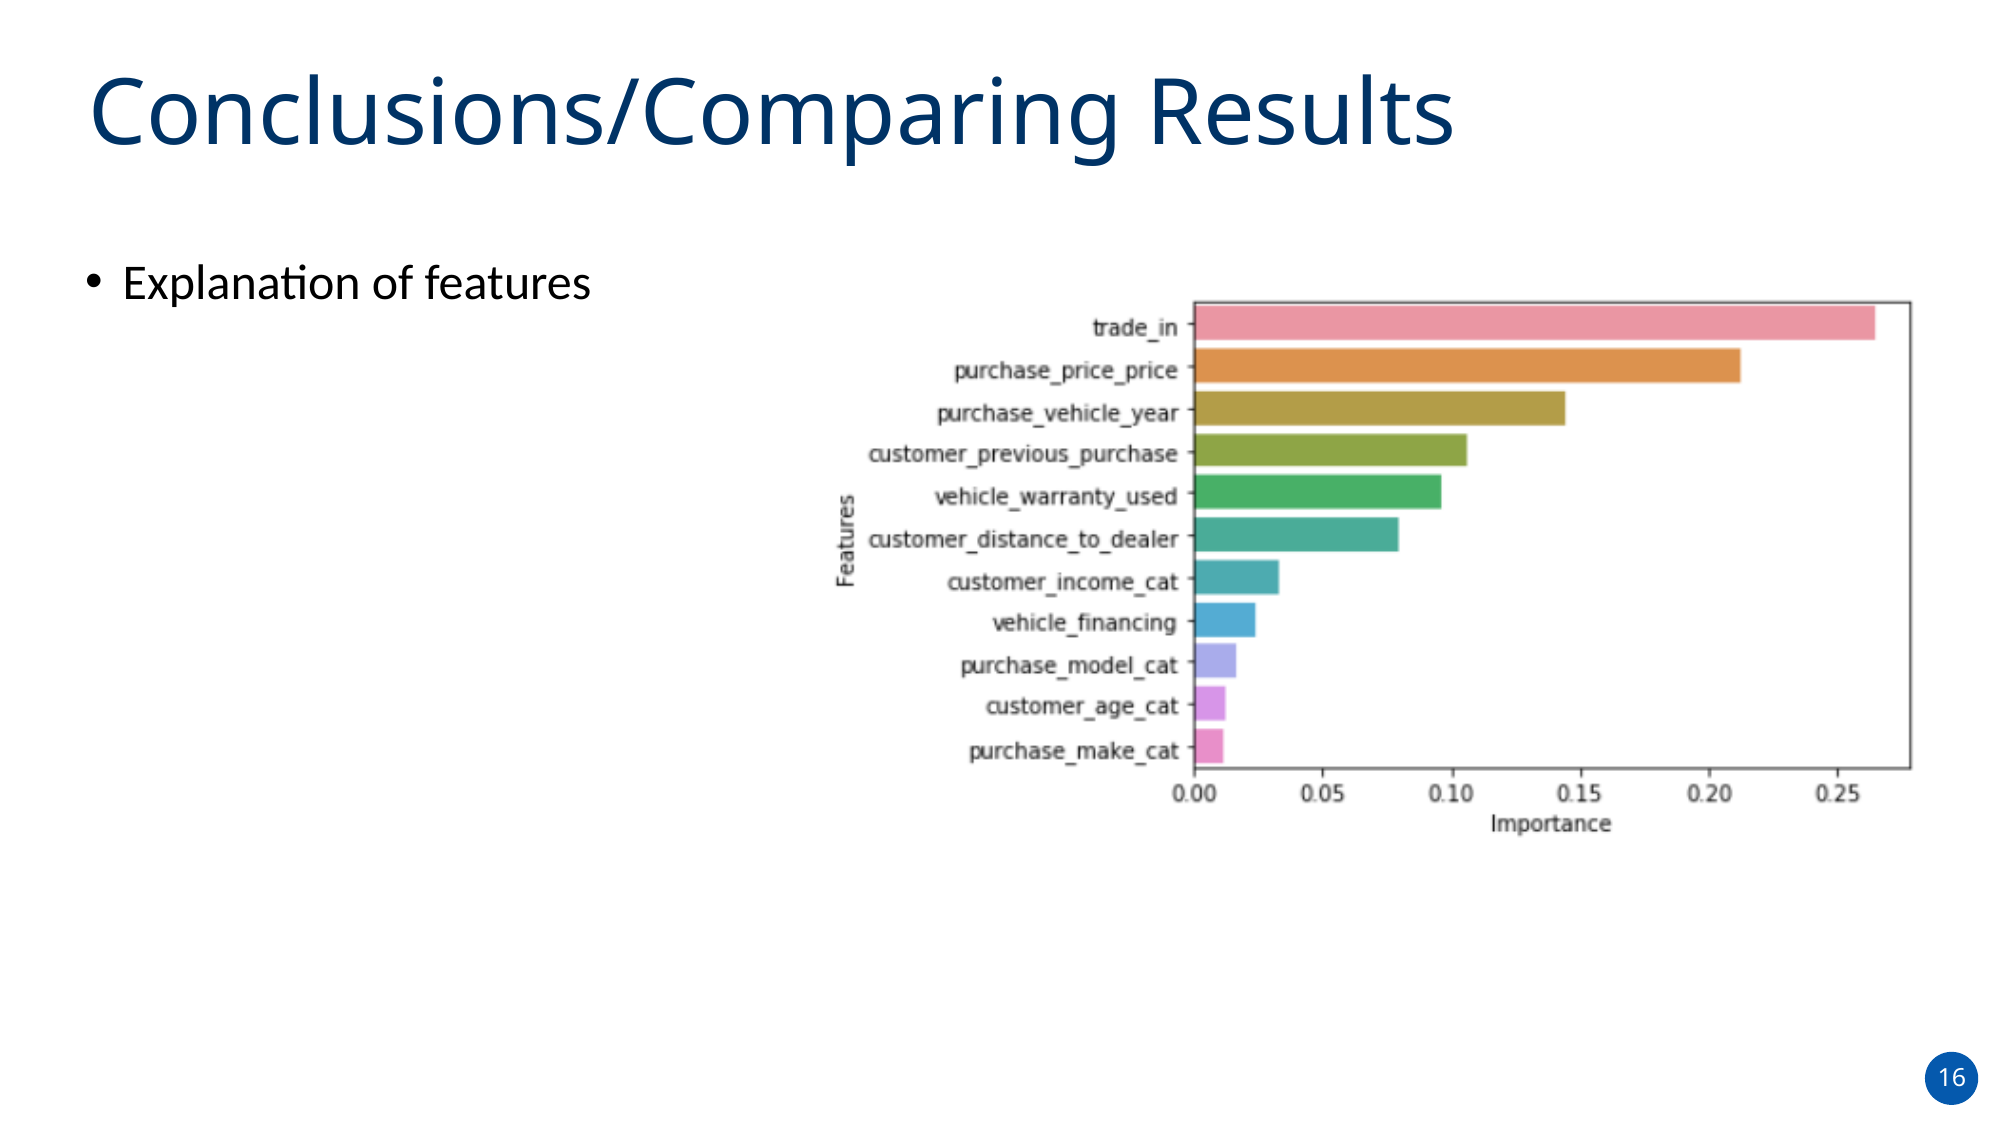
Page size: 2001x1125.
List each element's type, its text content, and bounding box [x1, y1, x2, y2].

slide_number 16 [1906, 1039, 1998, 1119]
picture [803, 291, 1940, 852]
text_box Conclusions/Comparing Results [73, 45, 1925, 171]
text_box Explanation of features [60, 248, 625, 1009]
text_box [0, 0, 2000, 214]
